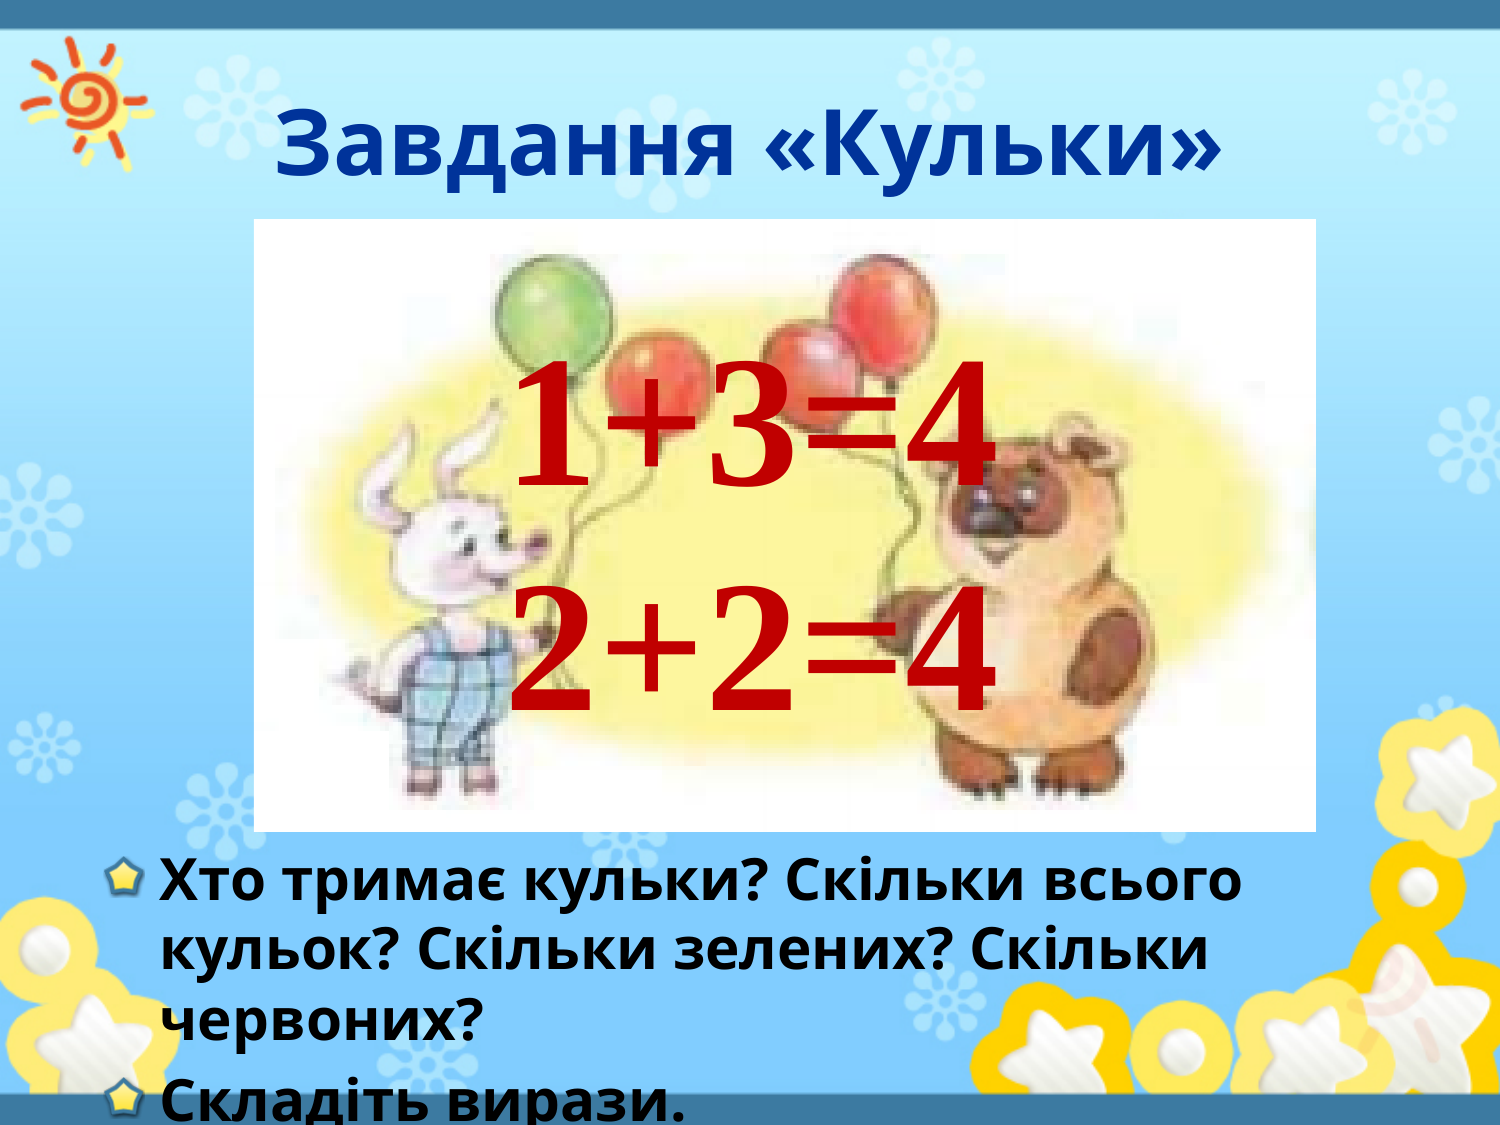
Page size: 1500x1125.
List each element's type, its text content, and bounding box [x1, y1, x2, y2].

list Хто тримає кульки? Скільки всього кульок? Скільки зелених? Скільки червоних? Складіть вирази. [88, 834, 1424, 1083]
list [253, 219, 1317, 834]
picture [0, 0, 1500, 1125]
title Завдання «Кульки» [75, 45, 1425, 233]
